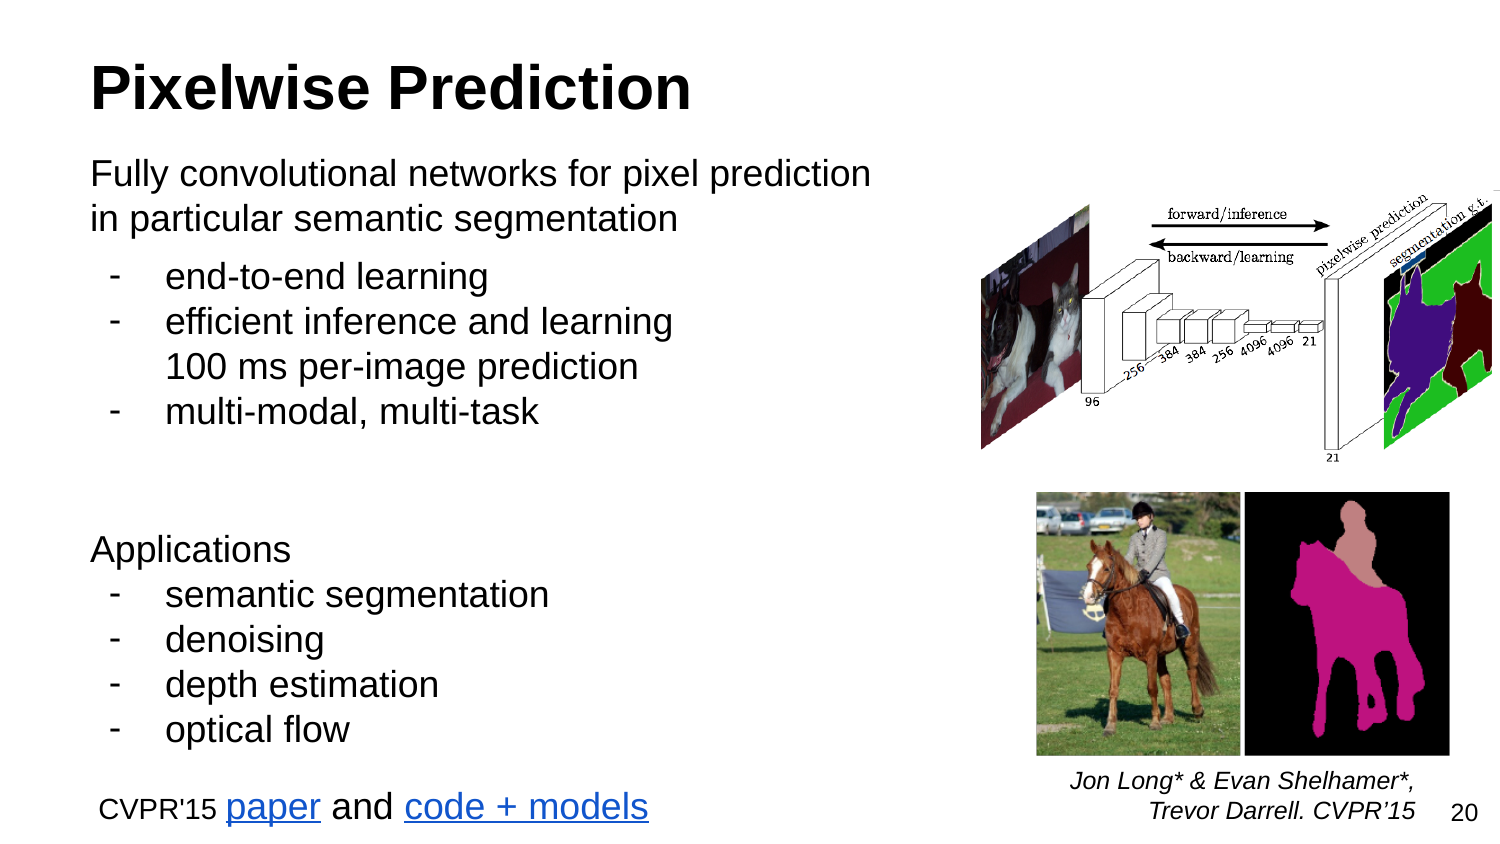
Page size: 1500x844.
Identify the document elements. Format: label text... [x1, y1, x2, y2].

picture [965, 165, 1500, 470]
text_box CVPR'15 paper and code + models [83, 766, 746, 832]
slide_number ‹#› [1403, 779, 1494, 844]
title Pixelwise Prediction [75, 0, 1425, 137]
picture [1031, 492, 1453, 758]
text_box Jon Long* & Evan Shelhamer*, Trevor Darrell. CVPR’15 [930, 749, 1432, 835]
text_box Applications semantic segmentation denoising depth estimation optical flow [74, 510, 738, 692]
list Fully convolutional networks for pixel prediction in particular semantic segmentation end-to-end learning efficient inference and learning 100 ms per-image prediction multi-modal, multi-task [75, 137, 1425, 516]
